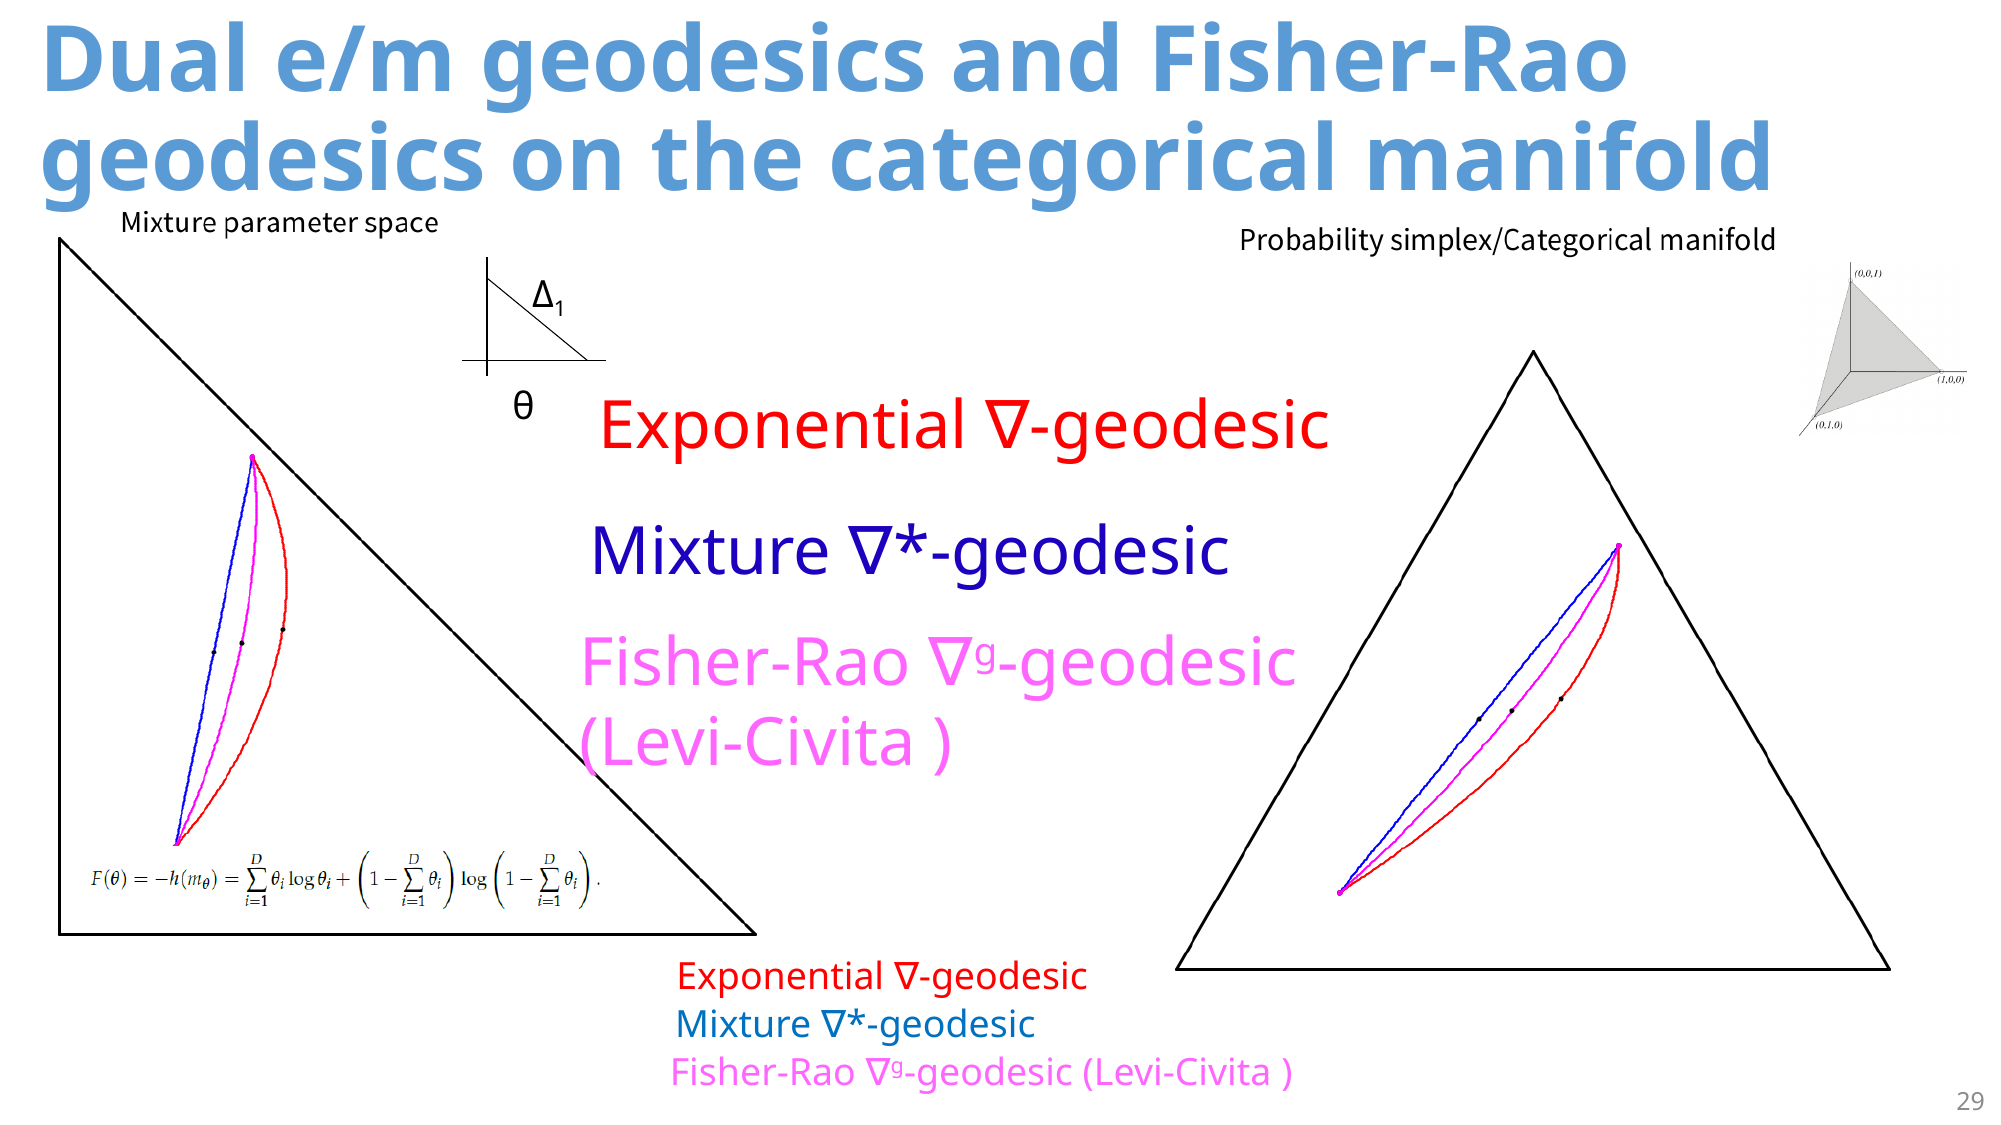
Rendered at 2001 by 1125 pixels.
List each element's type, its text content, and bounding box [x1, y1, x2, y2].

picture [1798, 261, 1967, 436]
text_box Exponential ∇-geodesic [790, 374, 1140, 470]
text_box Fisher-Rao ∇g-geodesic (Levi-Civita ) [790, 611, 1140, 786]
text_box Fisher-Rao ∇g-geodesic (Levi-Civita ) [654, 1040, 1345, 1101]
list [1140, 220, 1925, 1005]
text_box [462, 256, 606, 376]
picture [24, 203, 790, 969]
text_box Exponential ∇-geodesic [661, 944, 1104, 1005]
text_box Mixture ∇*-geodesic [660, 992, 1052, 1040]
title Dual e/m geodesics and Fisher-Rao geodesics on the categorical manifold [24, 3, 2000, 221]
slide_number 29 [1848, 1072, 2000, 1125]
text_box Mixture ∇*-geodesic [790, 500, 1140, 596]
